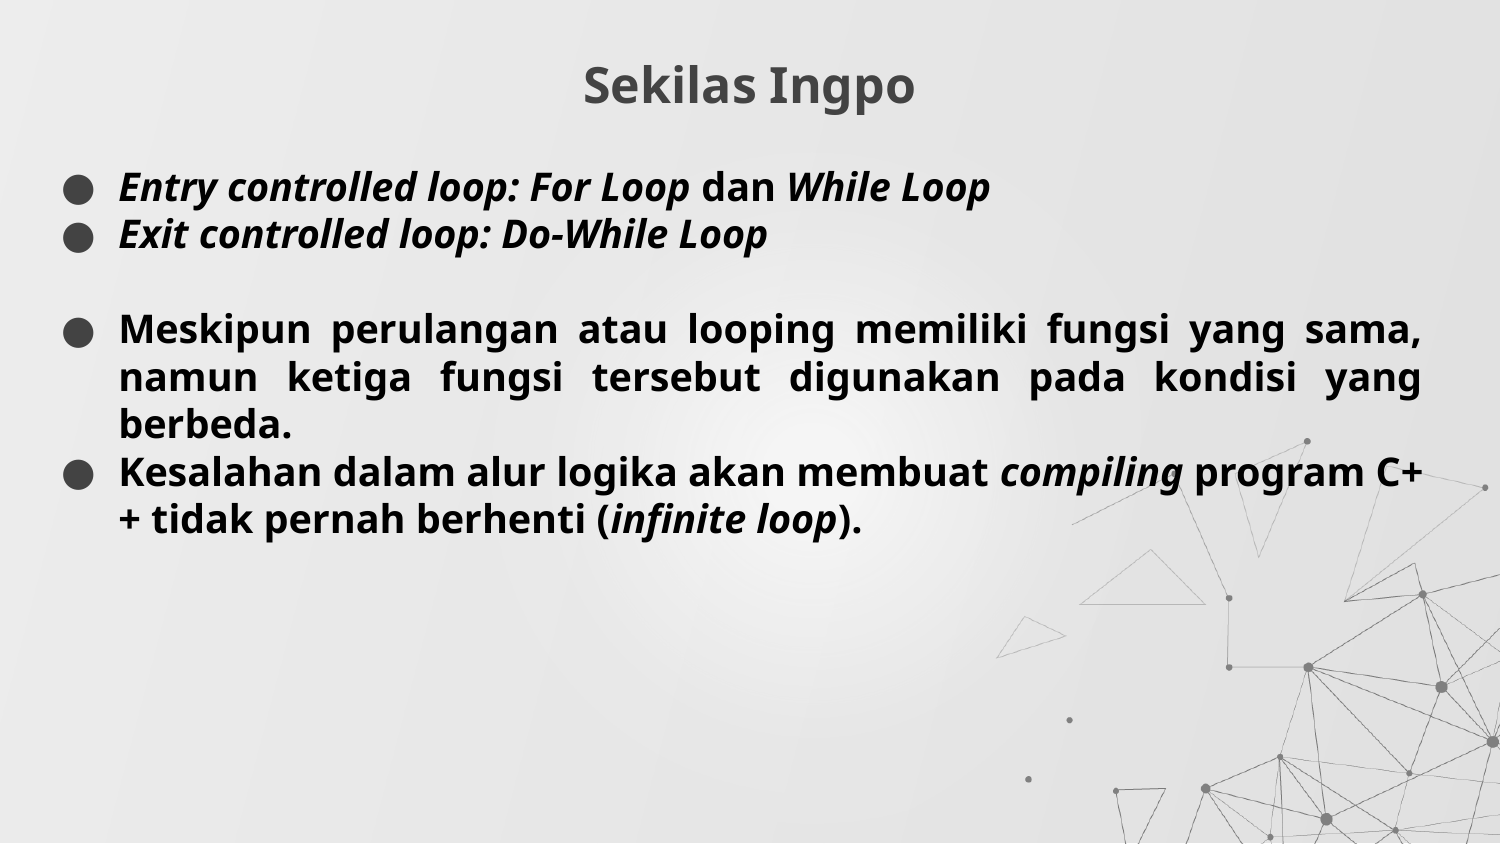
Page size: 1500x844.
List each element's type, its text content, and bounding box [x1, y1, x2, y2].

title Sekilas Ingpo [322, 38, 1178, 146]
list Entry controlled loop: For Loop dan While Loop Exit controlled loop: Do-While Loop Meskipun perulangan atau looping memiliki fungsi yang sama, namun ketiga fungsi tersebut digunakan pada kondisi yang berbeda. Kesalahan dalam alur logika akan membuat compiling program C++ tidak pernah berhenti (infinite loop). [28, 146, 1439, 793]
picture [0, 0, 1500, 844]
